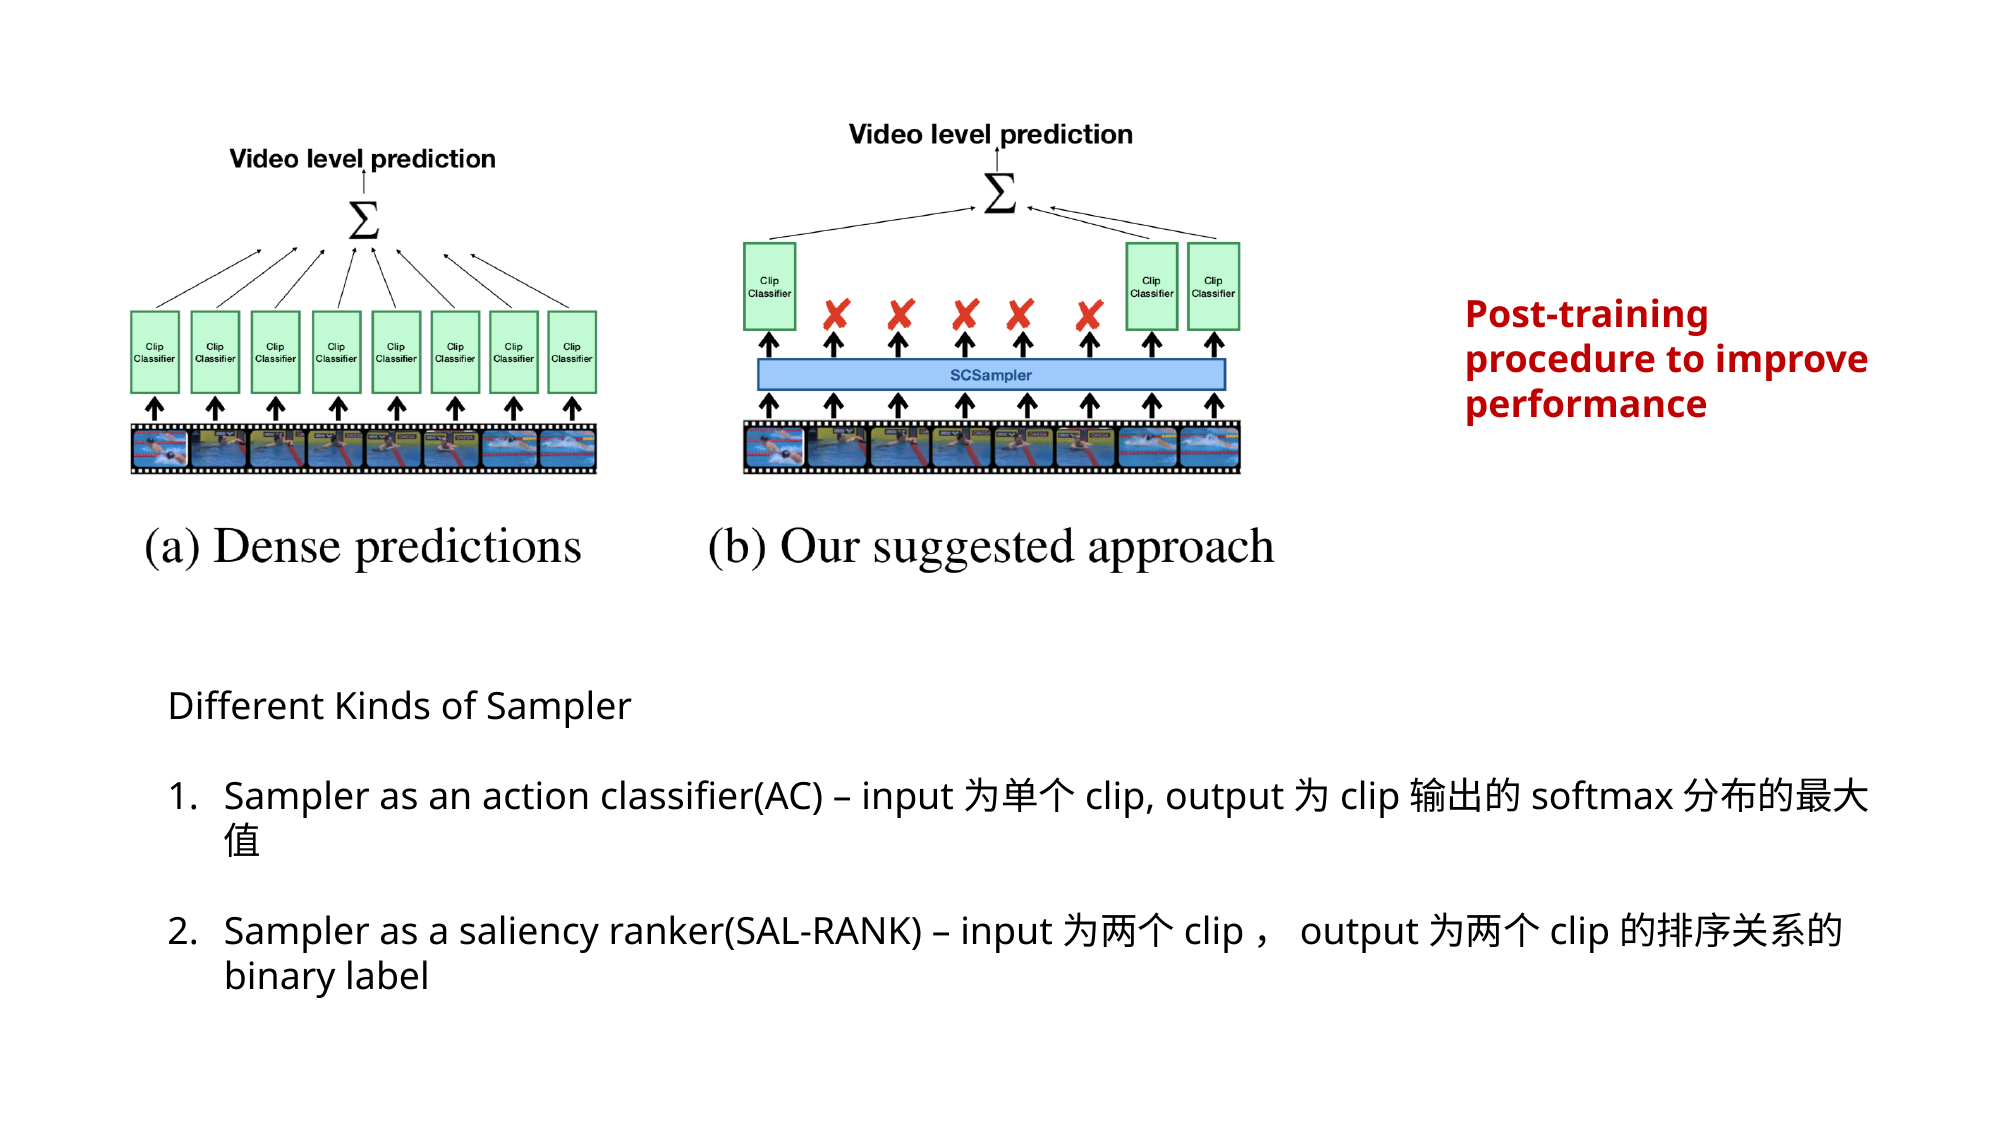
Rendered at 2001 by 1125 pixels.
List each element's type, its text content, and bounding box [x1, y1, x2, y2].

text_box Post-training procedure to improve performance [1449, 282, 1898, 433]
text_box Different Kinds of Sampler Sampler as an action classifier(AC) – input为单个clip, output为clip输出的softmax分布的最大值 Sampler as a saliency ranker(SAL-RANK) – input为两个clip，output为两个clip的排序关系的binary label [152, 674, 1898, 1004]
picture [68, 86, 1329, 585]
